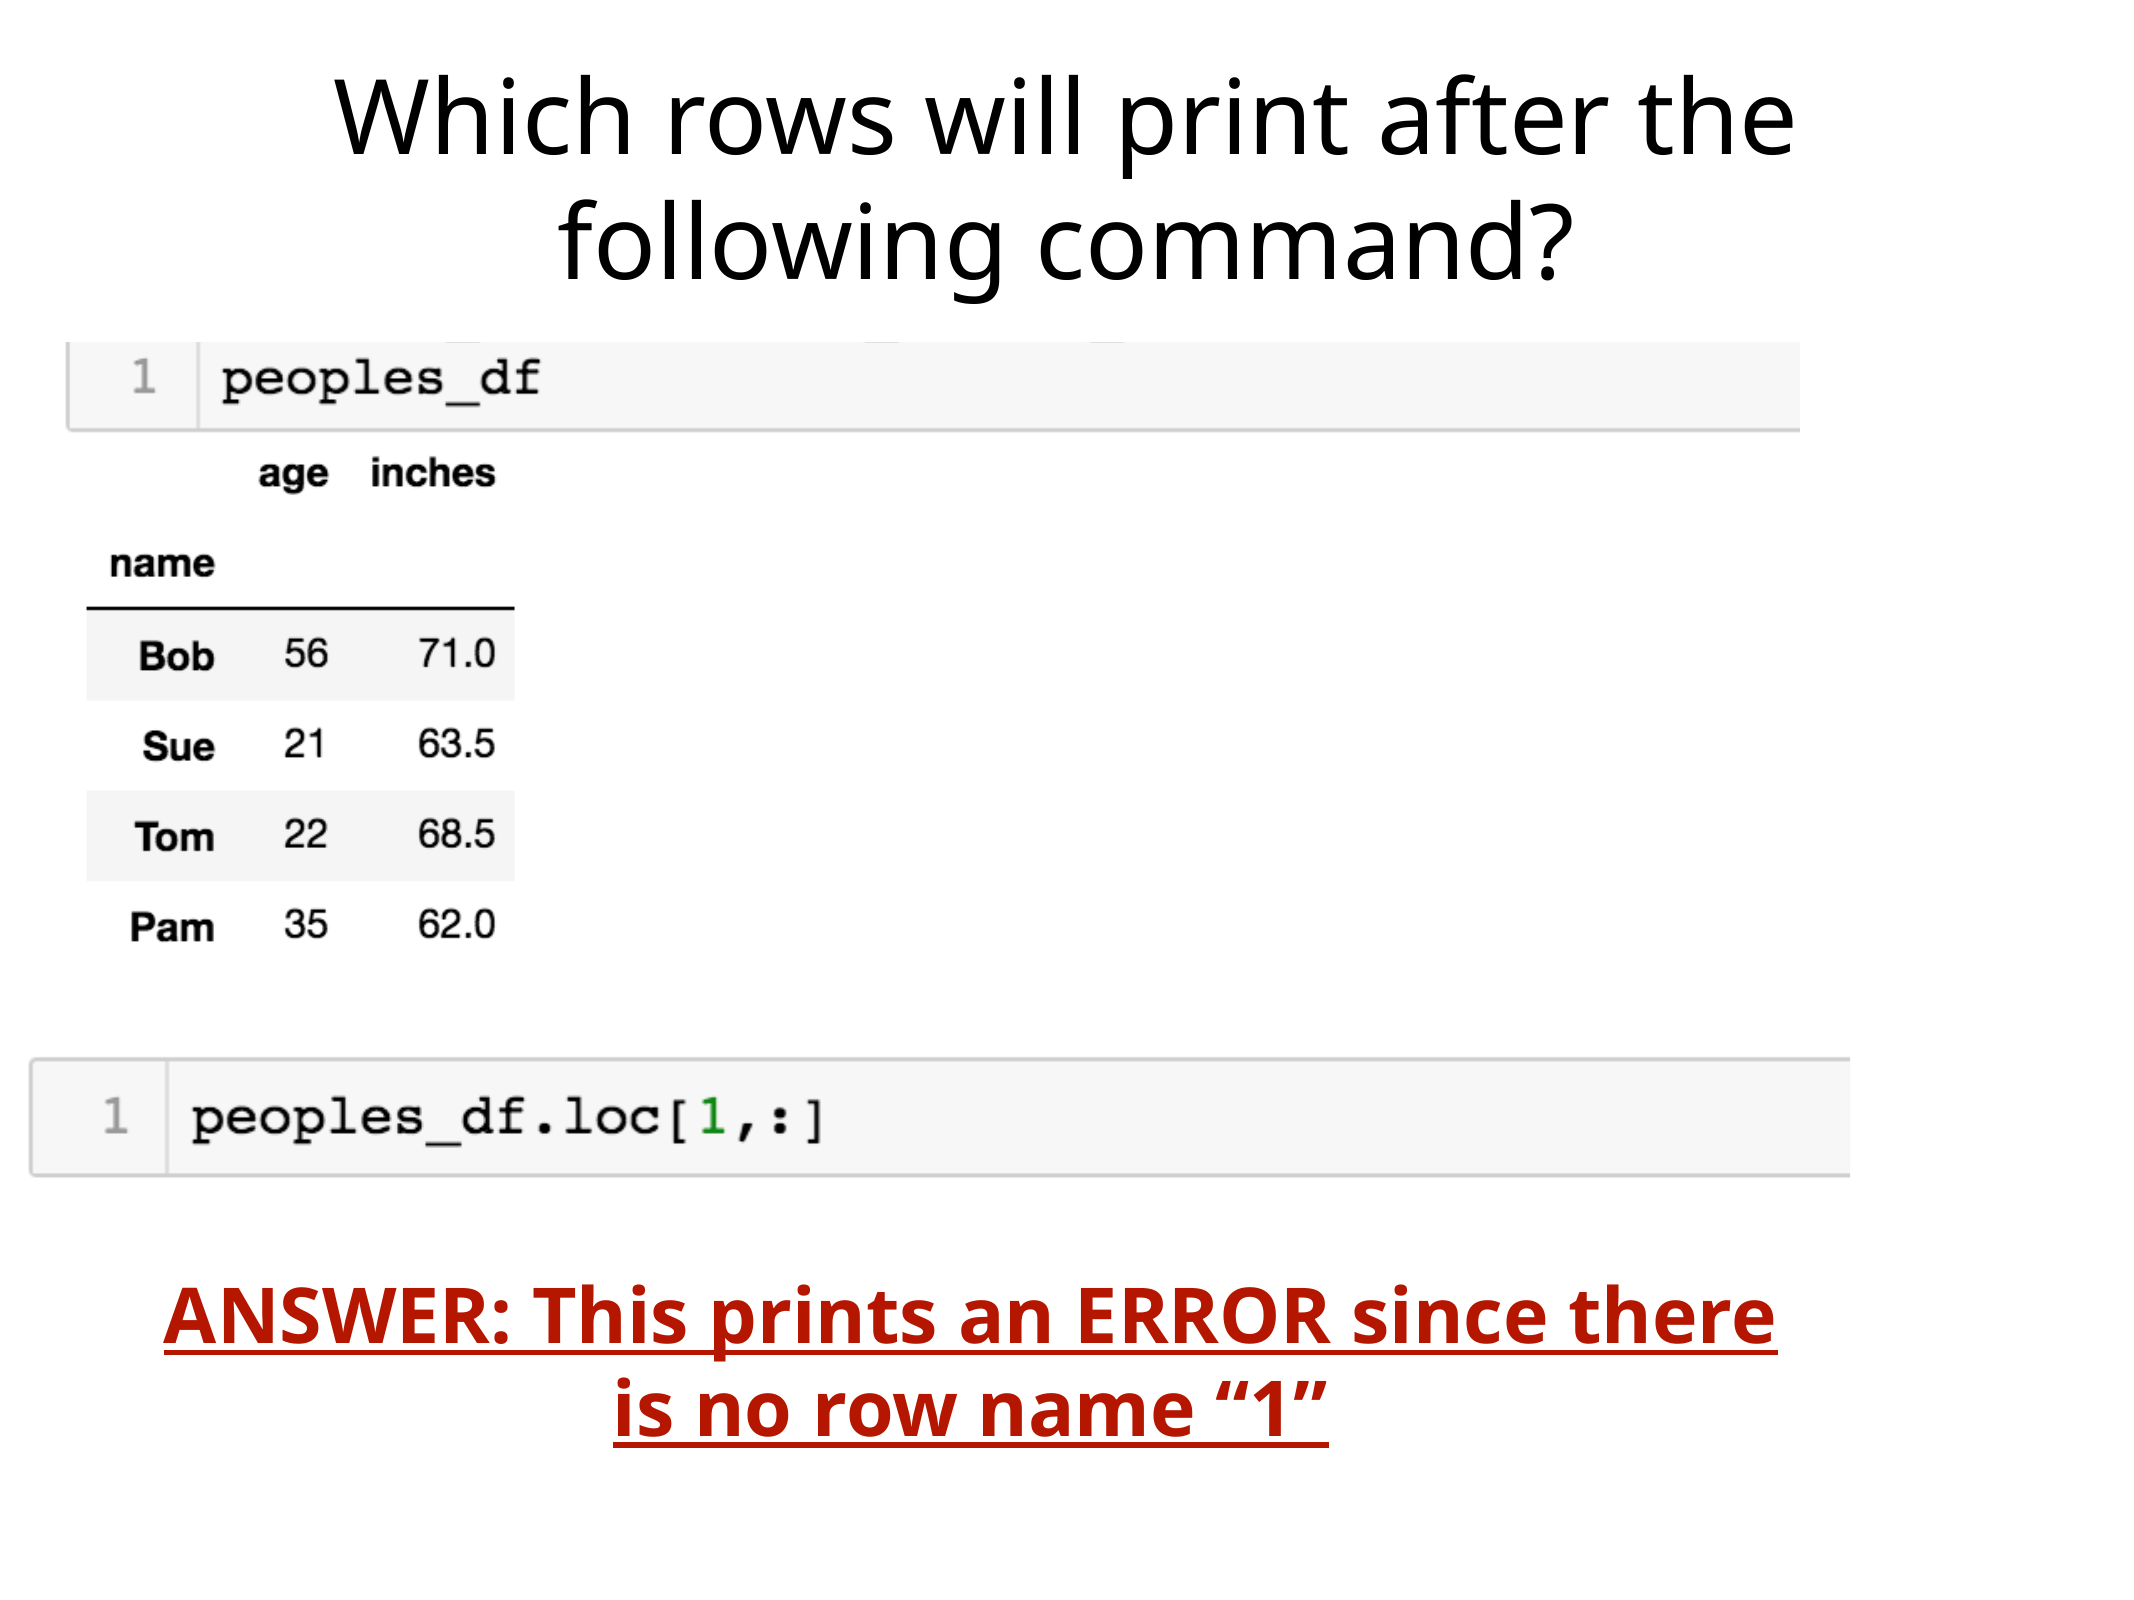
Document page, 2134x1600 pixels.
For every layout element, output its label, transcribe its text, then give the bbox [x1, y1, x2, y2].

title Which rows will print after the following command? [155, 41, 1978, 397]
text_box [37, 341, 1801, 444]
text_box ANSWER: This prints an ERROR since there is no row name “1” [153, 1258, 1789, 1460]
picture [45, 448, 527, 968]
picture [12, 1051, 1851, 1205]
